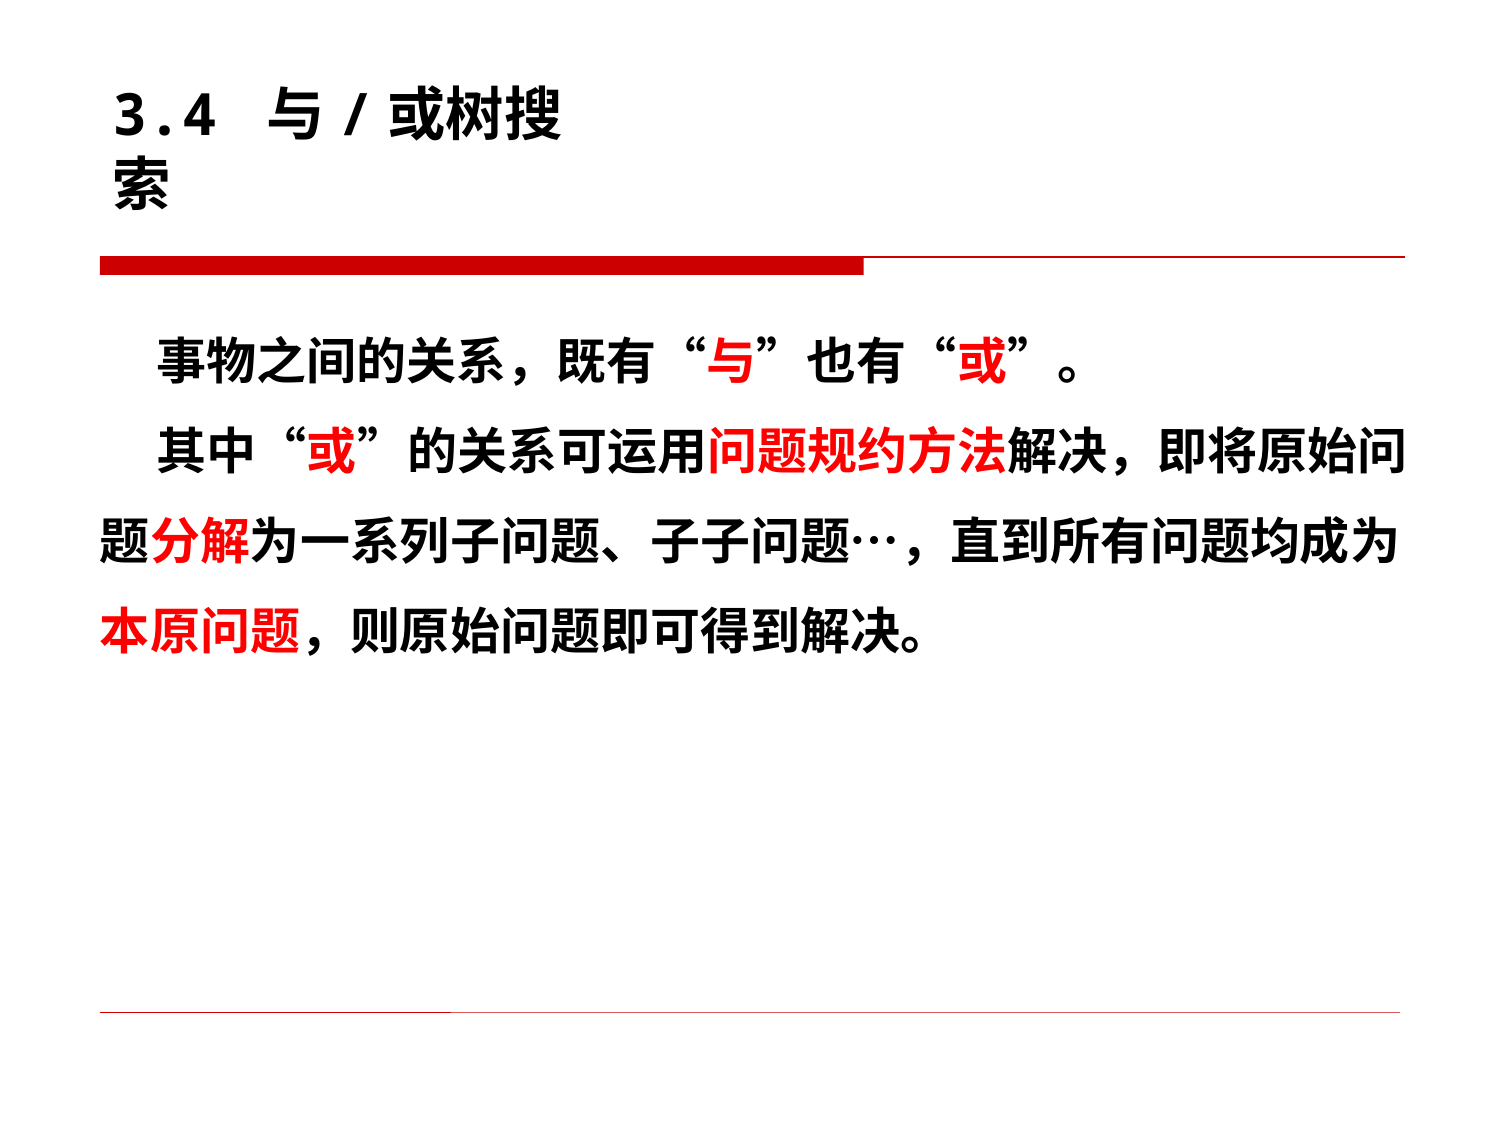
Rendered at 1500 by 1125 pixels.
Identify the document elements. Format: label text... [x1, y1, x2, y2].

title 3.4 与/或树搜索 [112, 29, 600, 218]
text_box 事物之间的关系，既有“与”也有“或”。 其中“或”的关系可运用问题规约方法解决，即将原始问题分解为一系列子问题、子子问题…，直到所有问题均成为本原问题，则原始问题即可得到解决。 [99, 299, 1425, 660]
